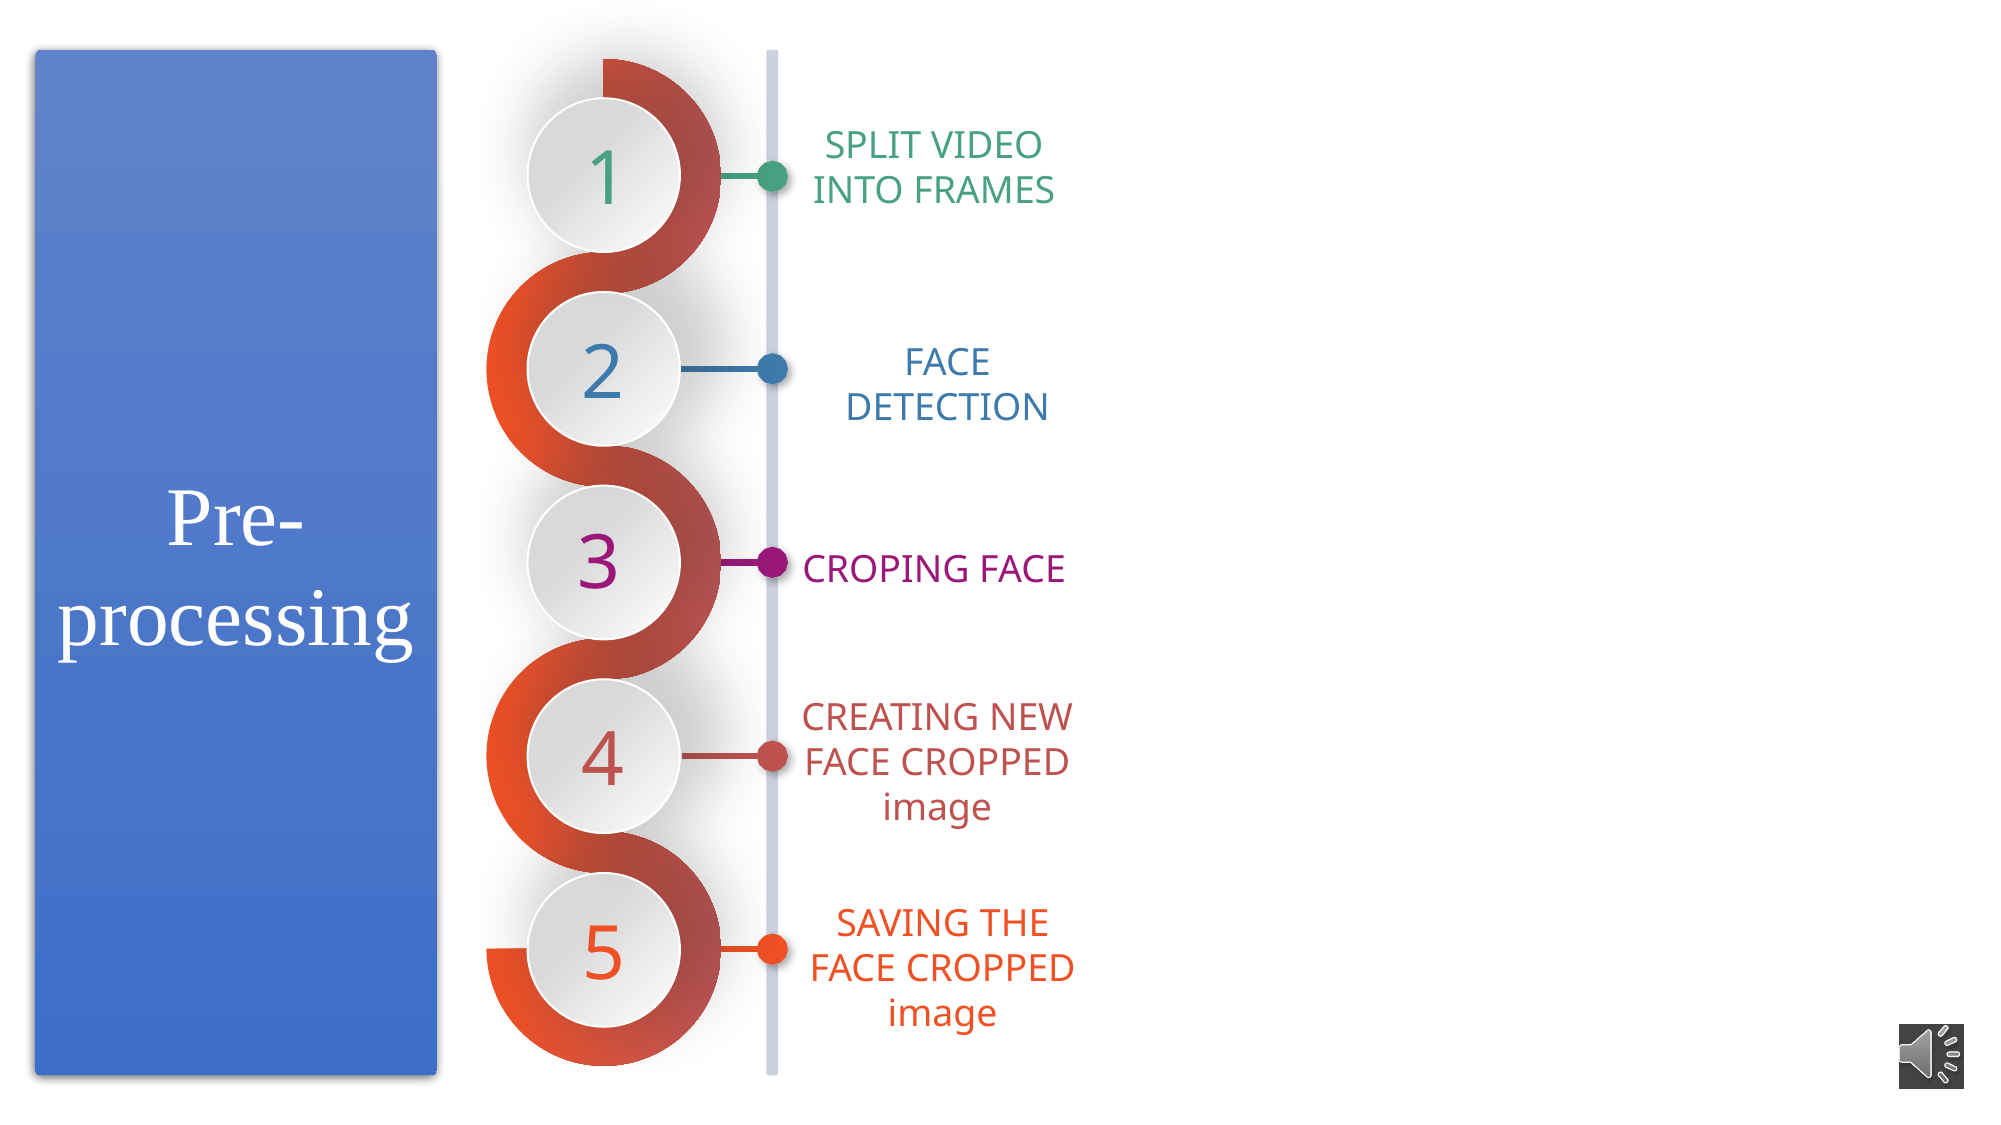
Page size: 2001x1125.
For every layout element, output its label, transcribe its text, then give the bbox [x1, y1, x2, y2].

picture [1897, 1022, 1965, 1090]
text_box CREATING NEW FACE CROPPED image [775, 714, 1100, 836]
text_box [124, 411, 1150, 714]
text_box SAVING THE FACE CROPPED image [780, 892, 1105, 1042]
text_box FACE DETECTION [785, 330, 1110, 411]
text_box SPLIT VIDEO INTO FRAMES [772, 113, 1097, 219]
text_box Pre-processing [35, 49, 437, 1076]
